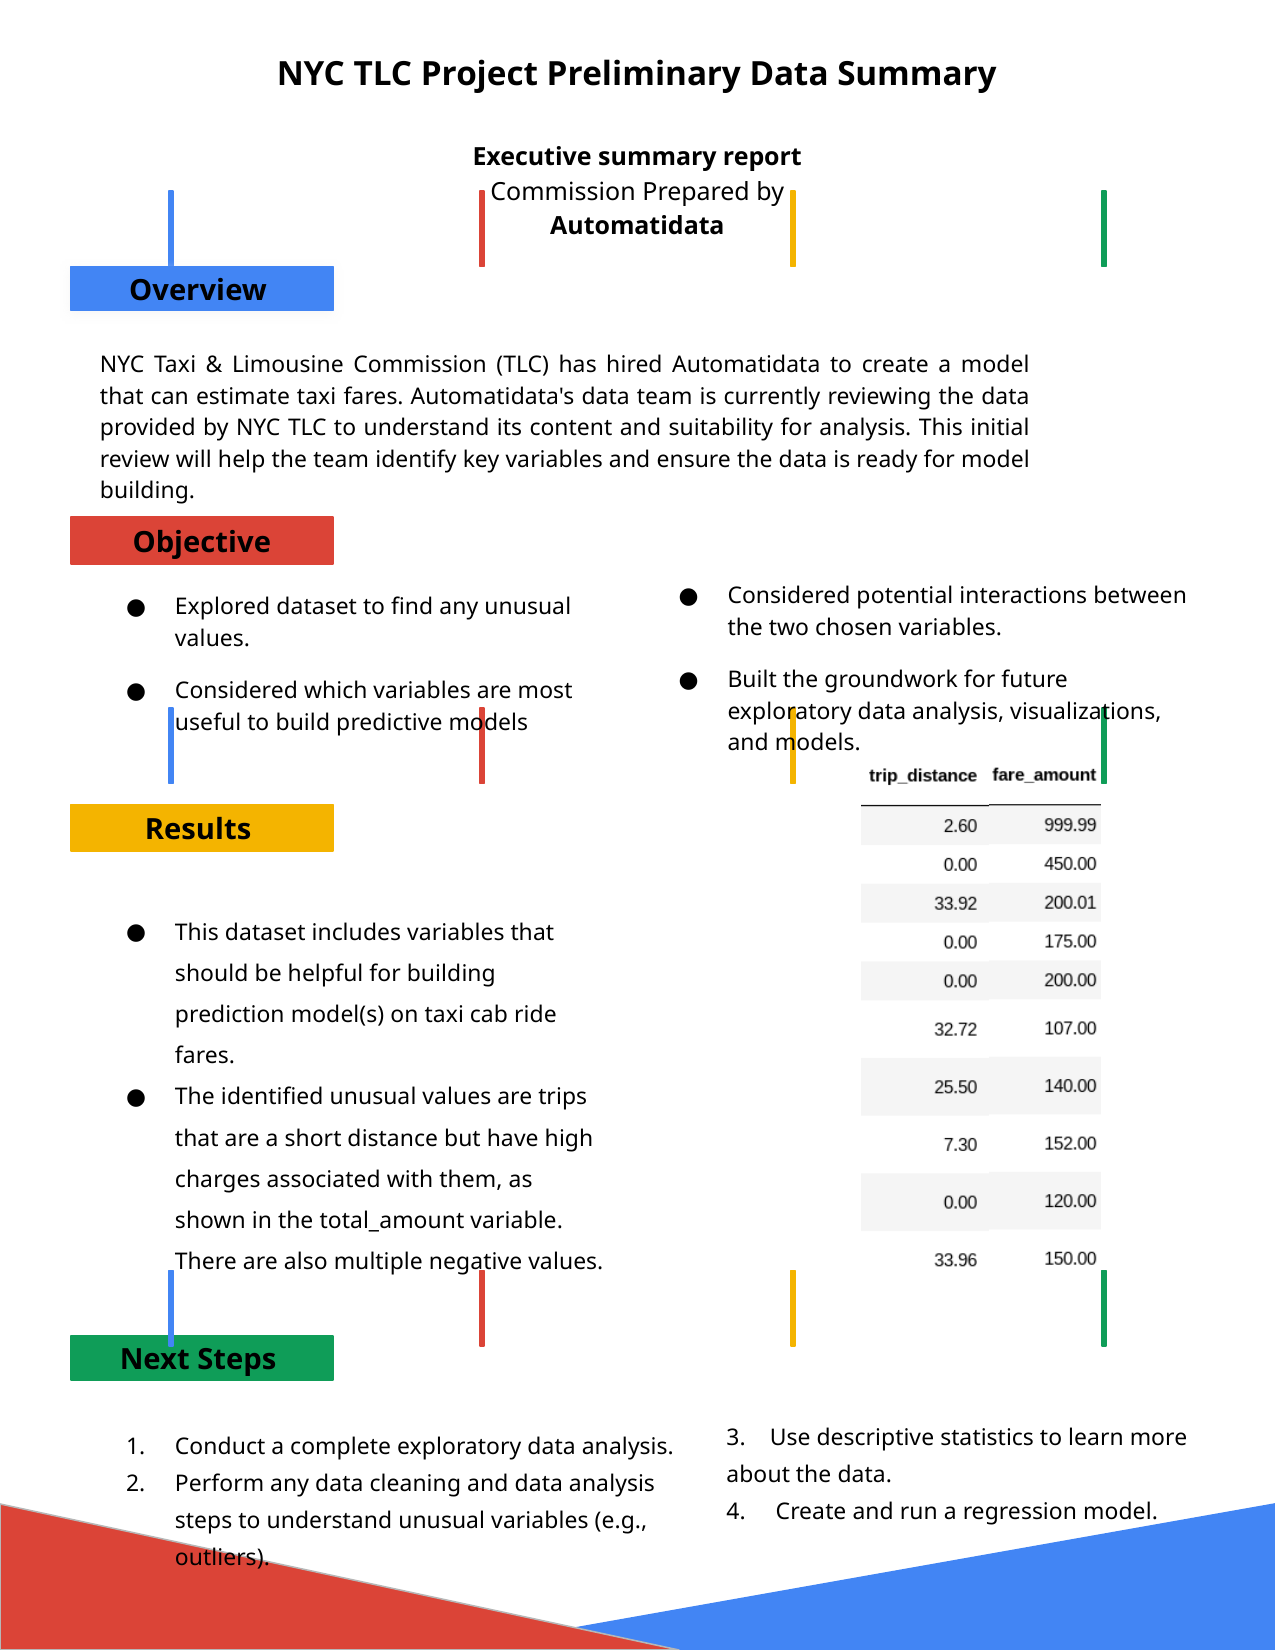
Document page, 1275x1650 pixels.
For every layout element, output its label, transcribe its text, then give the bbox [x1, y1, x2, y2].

text_box Explored dataset to find any unusual values. Considered which variables are most useful to build predictive models [85, 572, 637, 719]
text_box Considered potential interactions between the two chosen variables. Built the groundwork for future exploratory data analysis, visualizations, and models. [637, 561, 1203, 744]
text_box Executive summary report Commission Prepared by Automatidata [396, 121, 879, 221]
text_box Conduct a complete exploratory data analysis. Perform any data cleaning and data analysis steps to understand unusual variables (e.g., outliers). [85, 1406, 712, 1543]
text_box NYC TLC Project Preliminary Data Summary [184, 40, 1091, 106]
picture [860, 749, 1101, 1293]
text_box 3. Use descriptive statistics to learn more about the data. 4. Create and run a regression model. [711, 1397, 1252, 1534]
text_box NYC Taxi & Limousine Commission (TLC) has hired Automatidata to create a model that can estimate taxi fares. Automatidata's data team is currently reviewing the data provided by NYC TLC to understand its content and suitability for analysis. This initial review will help the team identify key variables and ensure the data is ready for model building. [85, 330, 1047, 477]
text_box This dataset includes variables that should be helpful for building prediction model(s) on taxi cab ride fares. The identified unusual values are trips that are a short distance but have high charges associated with them, as shown in the total_amount variable. There are also multiple negative values. [85, 888, 625, 1237]
